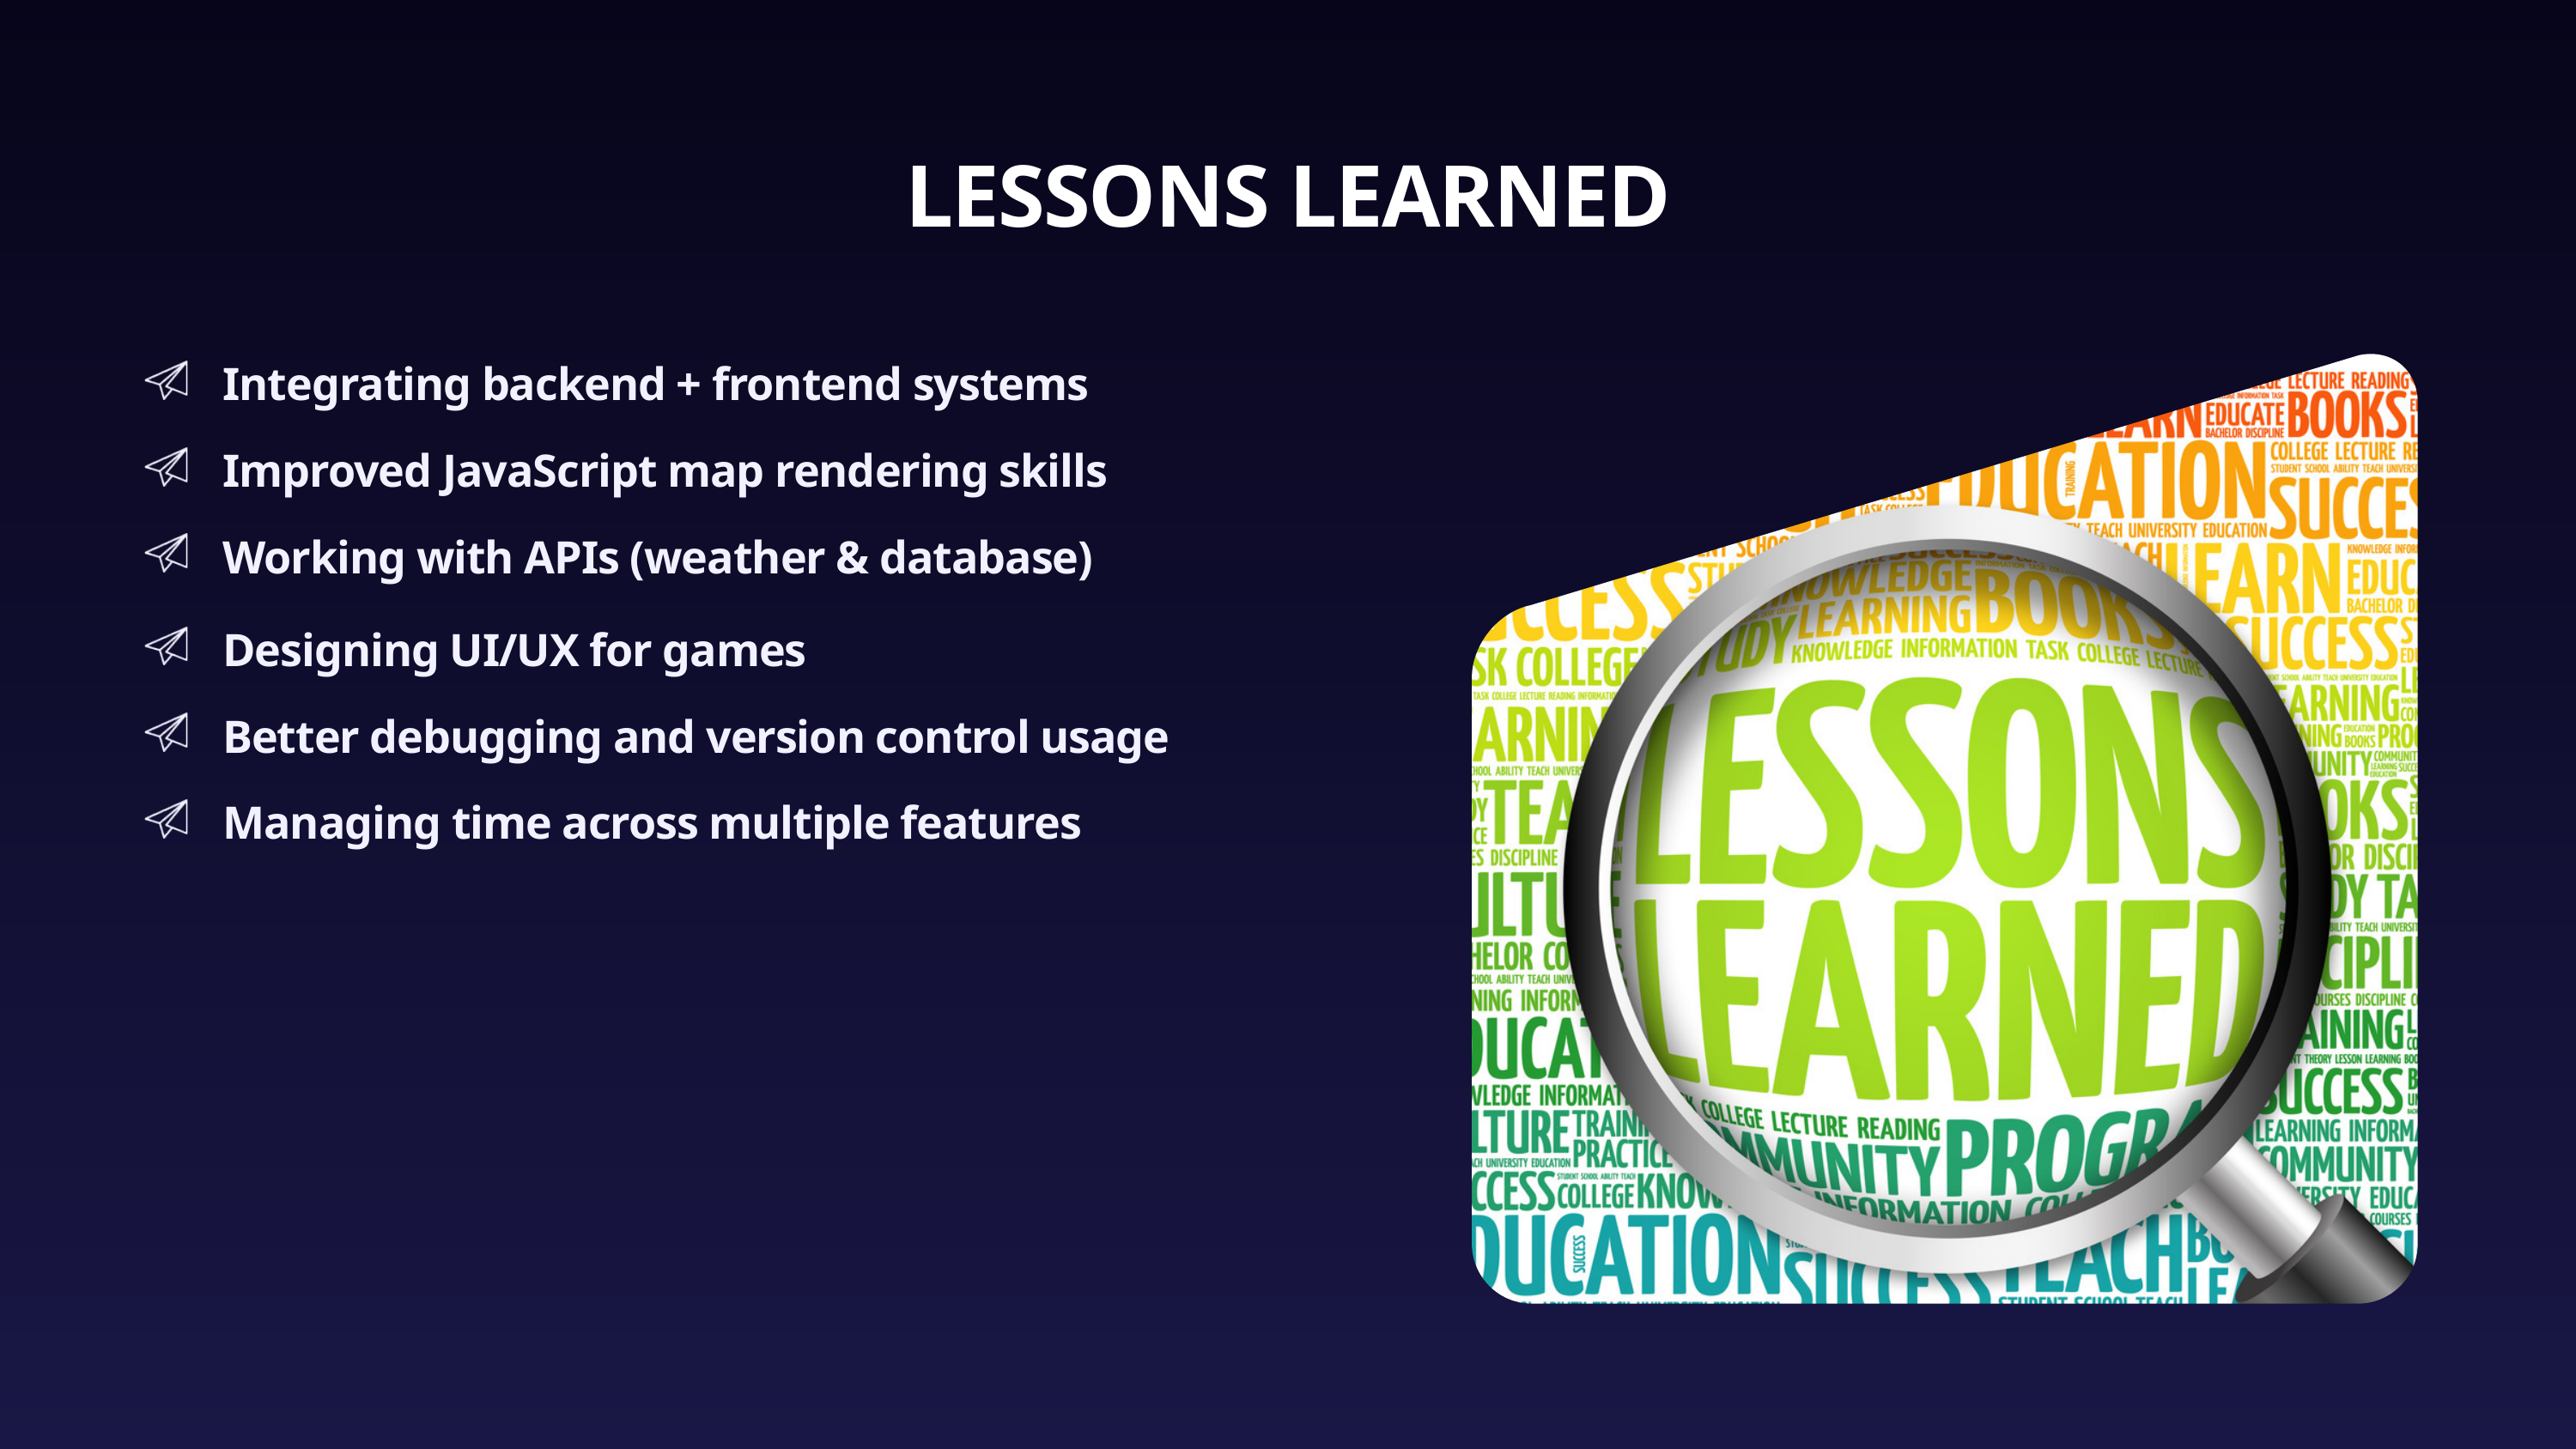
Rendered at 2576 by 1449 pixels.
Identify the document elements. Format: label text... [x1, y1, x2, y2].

text_box Managing time across multiple features [222, 785, 1288, 849]
text_box [144, 712, 188, 752]
text_box [144, 799, 188, 839]
text_box LESSONS LEARNED [173, 149, 2403, 245]
text_box Better debugging and version control usage [222, 699, 1288, 762]
text_box Integrating backend + frontend systems [222, 347, 1335, 410]
text_box [144, 361, 188, 400]
text_box [144, 447, 188, 487]
text_box [144, 627, 188, 665]
text_box Improved JavaScript map rendering skills [222, 433, 1288, 496]
text_box Designing UI/UX for games [222, 613, 1218, 676]
text_box [144, 533, 188, 573]
text_box Working with APIs (weather & database) [222, 519, 1288, 583]
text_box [1471, 354, 2418, 1304]
